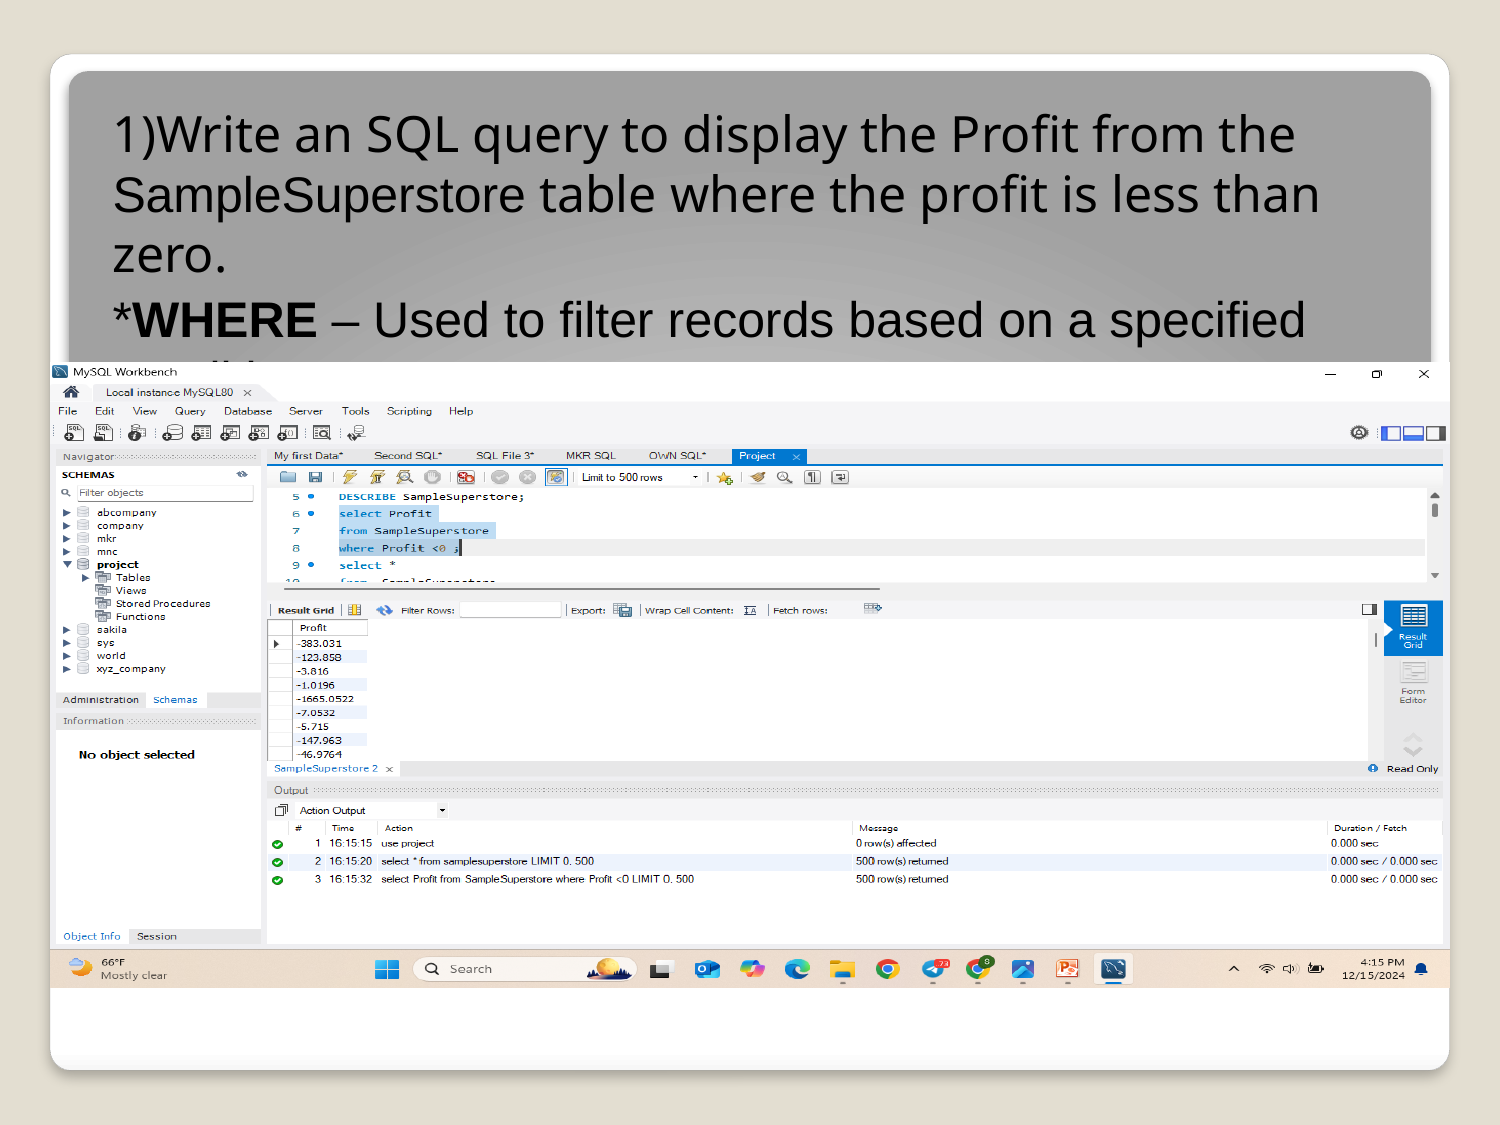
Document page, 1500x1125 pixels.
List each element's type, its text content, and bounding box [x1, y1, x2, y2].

list 1)Write an SQL query to display the Profit from the SampleSuperstore table where the profit is less than zero. *WHERE – Used to filter records based on a specified condition. [82, 86, 1425, 361]
picture [49, 362, 1451, 988]
